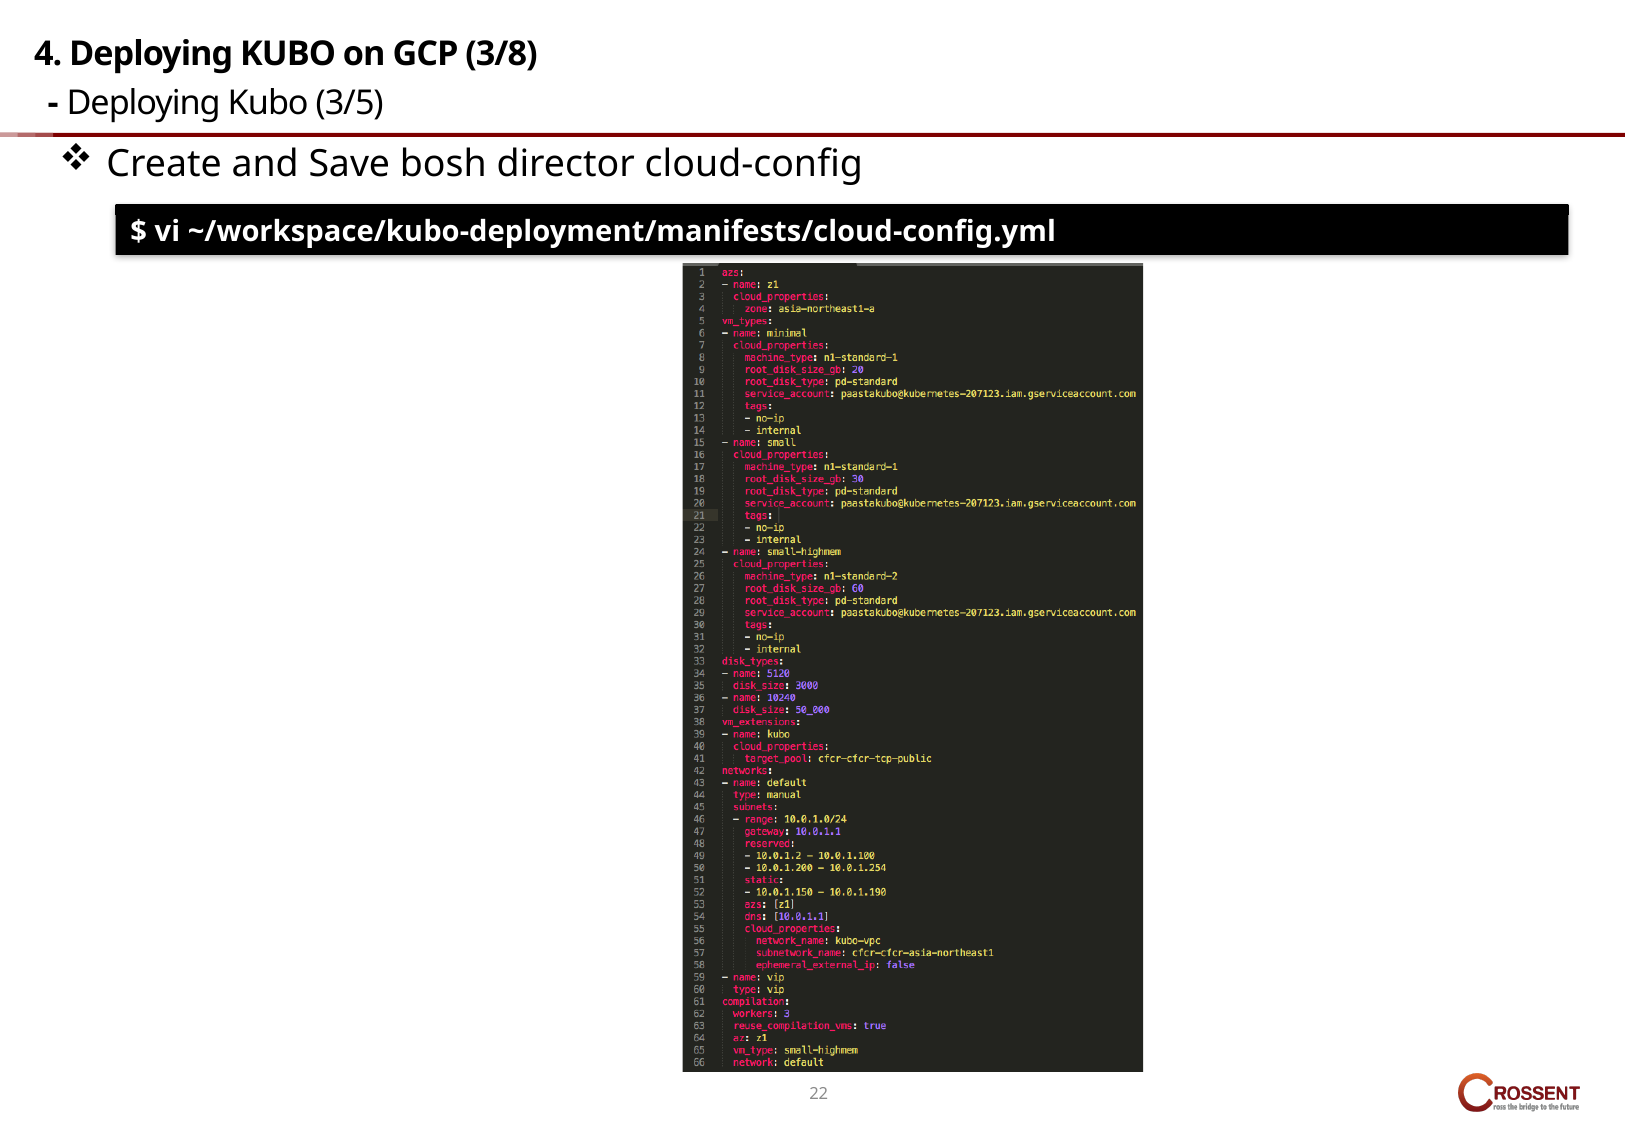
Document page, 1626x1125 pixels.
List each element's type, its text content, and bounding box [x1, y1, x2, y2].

title 4. Deploying KUBO on GCP (3/8) - Deploying Kubo (3/5) [19, 15, 1274, 129]
text_box $ vi ~/workspace/kubo-deployment/manifests/cloud-config.yml [115, 204, 1569, 255]
picture [1458, 1073, 1580, 1112]
picture [682, 263, 1144, 1072]
text_box Create and Save bosh director cloud-config [44, 131, 1593, 191]
